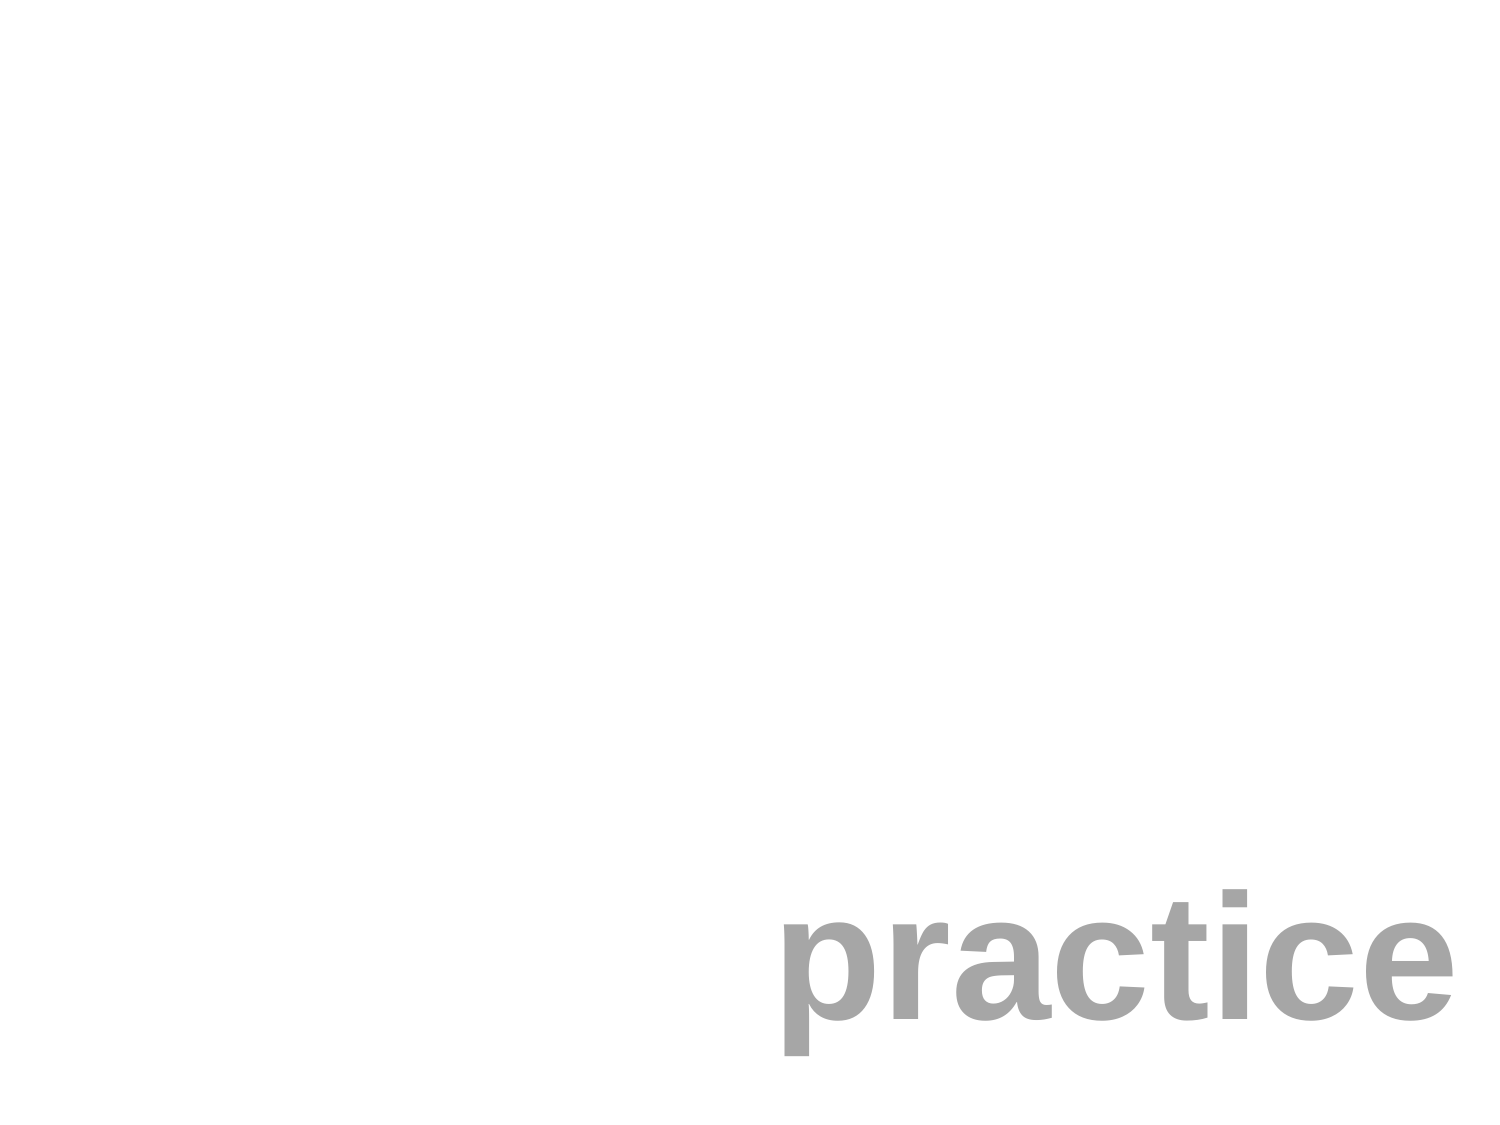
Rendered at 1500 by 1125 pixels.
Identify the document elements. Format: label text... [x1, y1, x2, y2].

title practice [24, 924, 1475, 1038]
